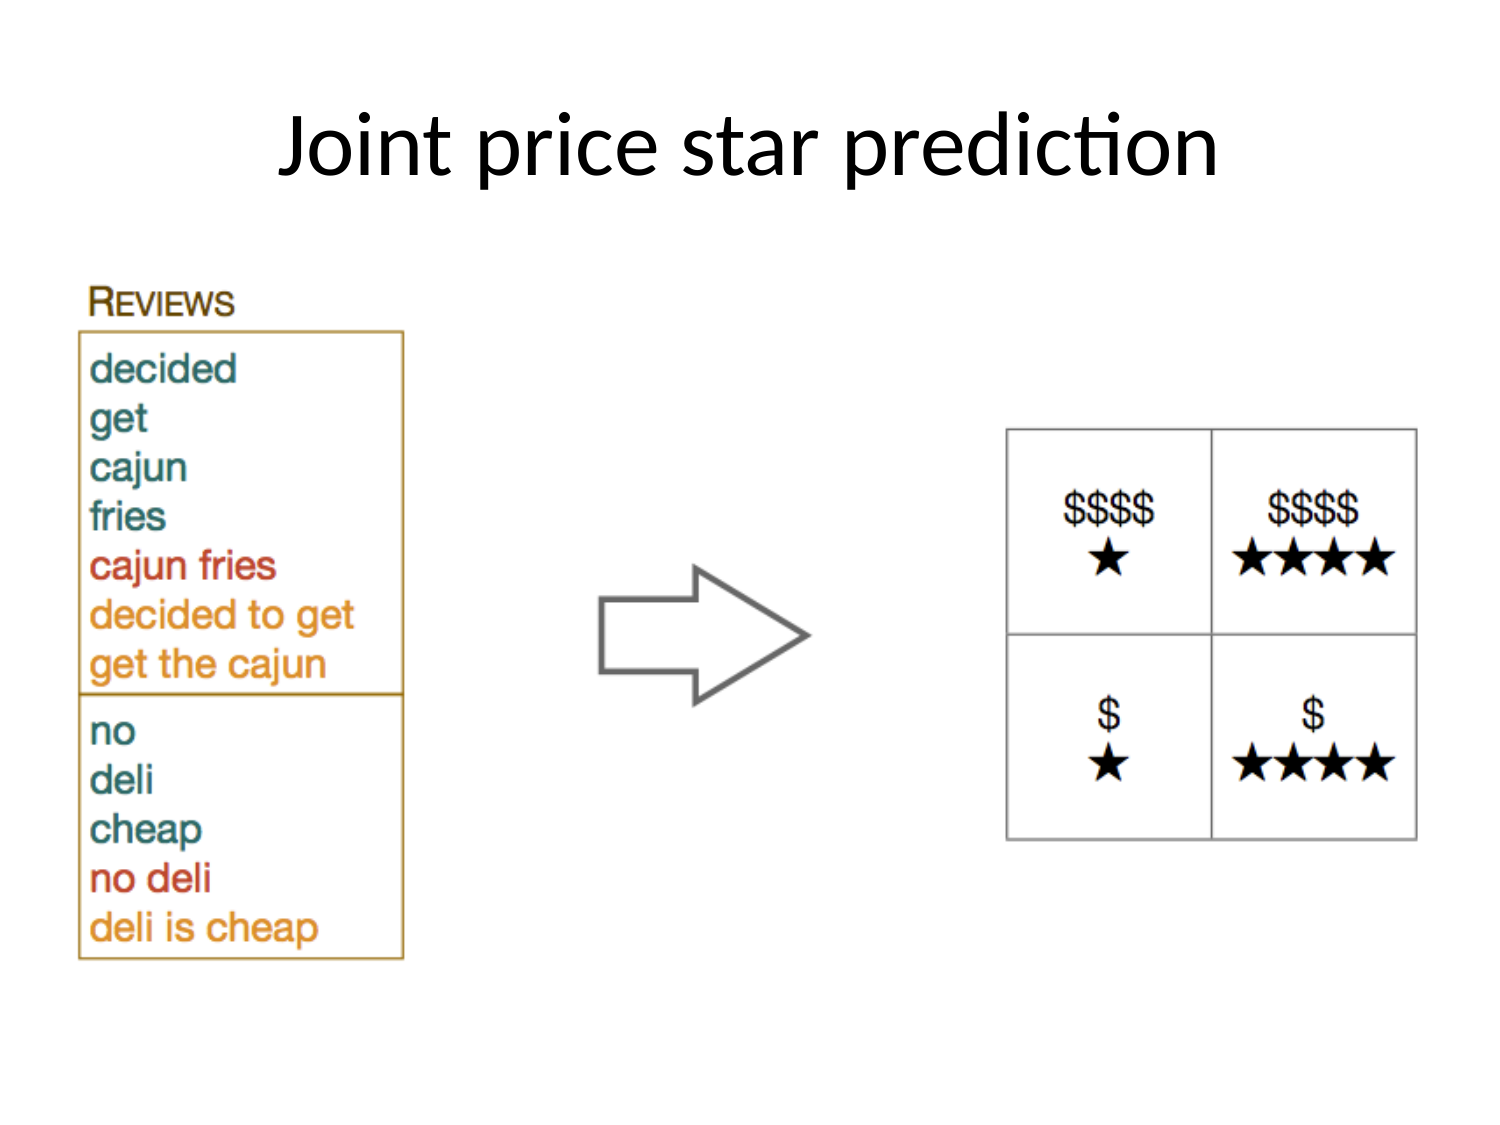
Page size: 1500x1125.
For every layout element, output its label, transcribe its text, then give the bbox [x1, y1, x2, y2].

title Joint price star prediction [75, 45, 1425, 233]
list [74, 262, 1426, 1006]
